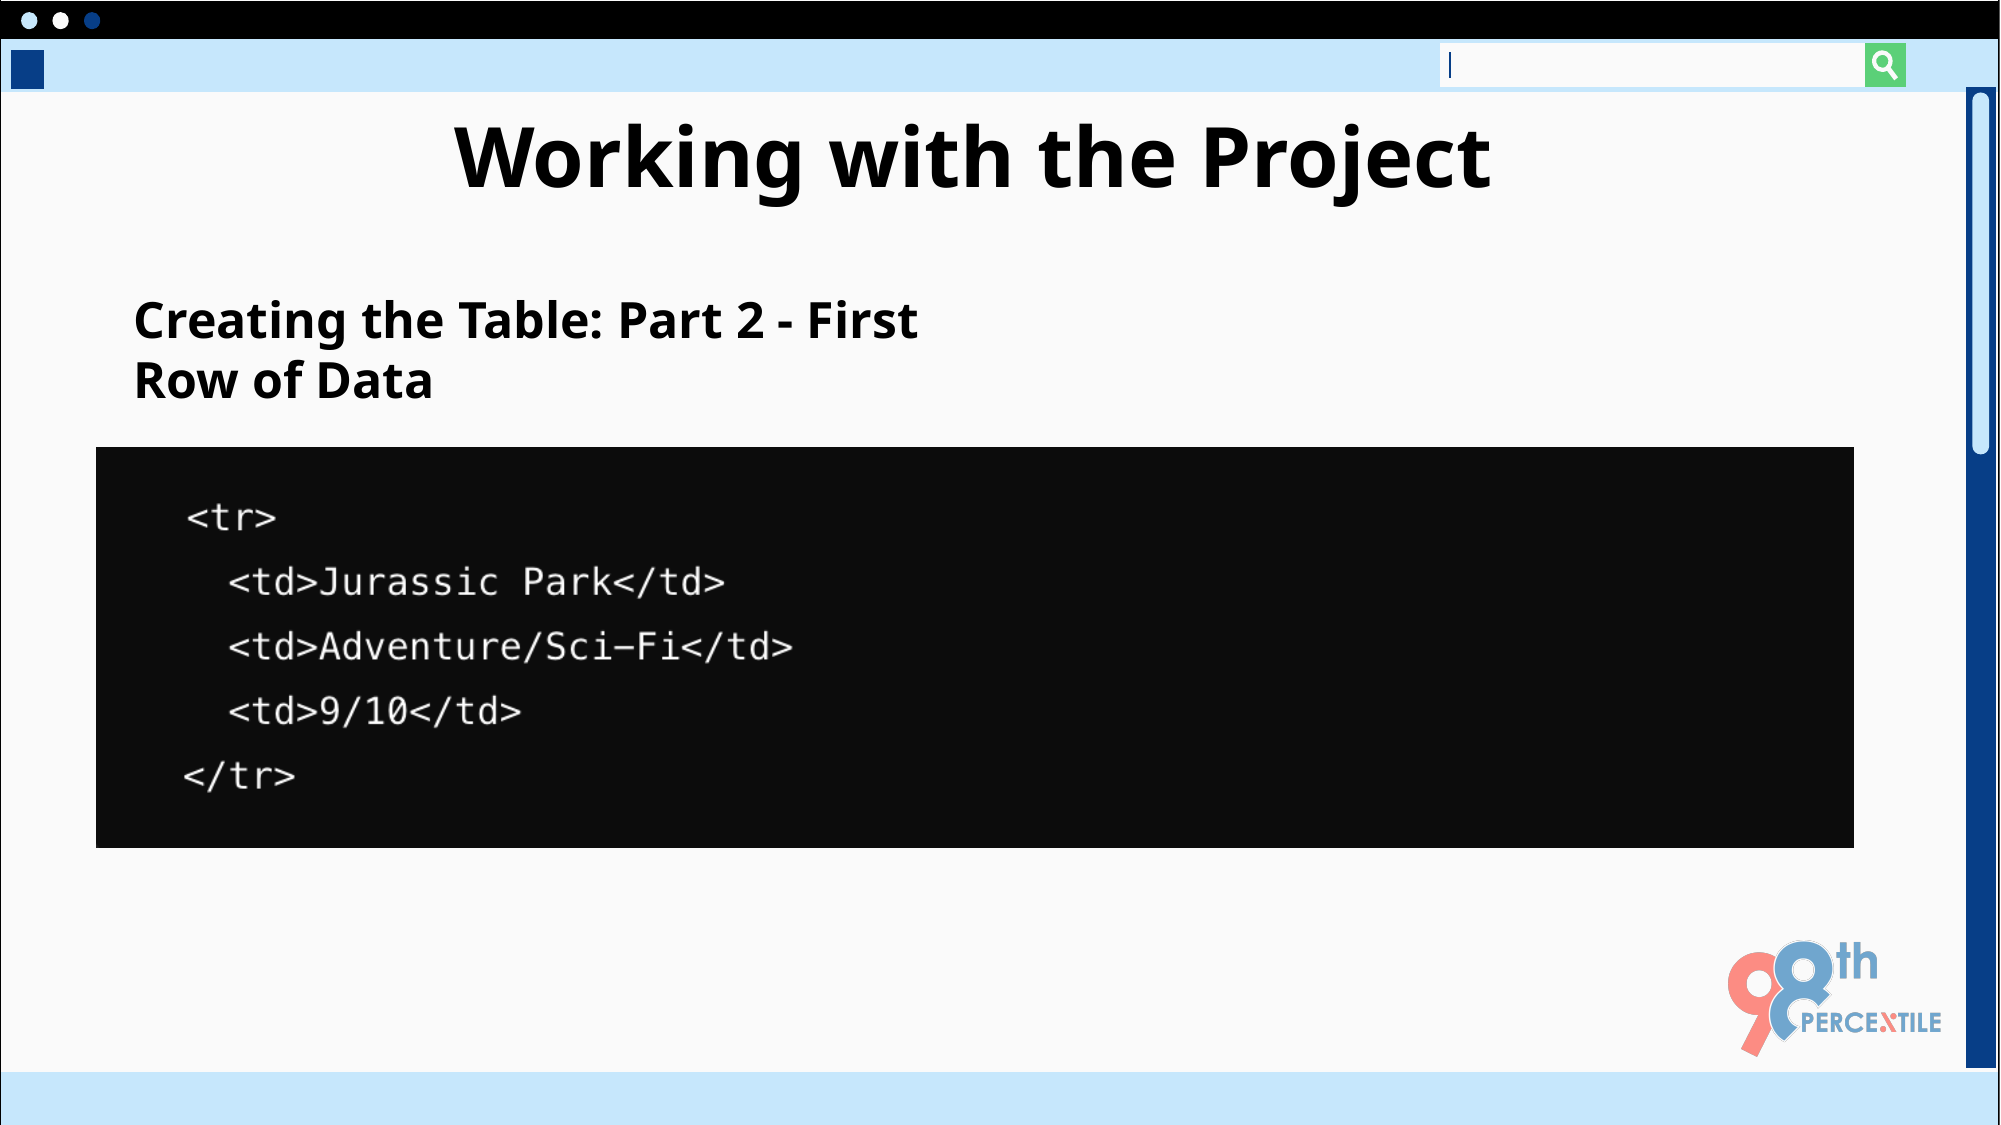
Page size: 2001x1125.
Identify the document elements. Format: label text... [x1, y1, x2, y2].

text_box Creating the Table: Part 2 - First Row of Data [118, 281, 1047, 417]
picture [95, 447, 1855, 848]
picture [1724, 938, 1944, 1061]
title Working with the Project [35, 88, 1913, 254]
